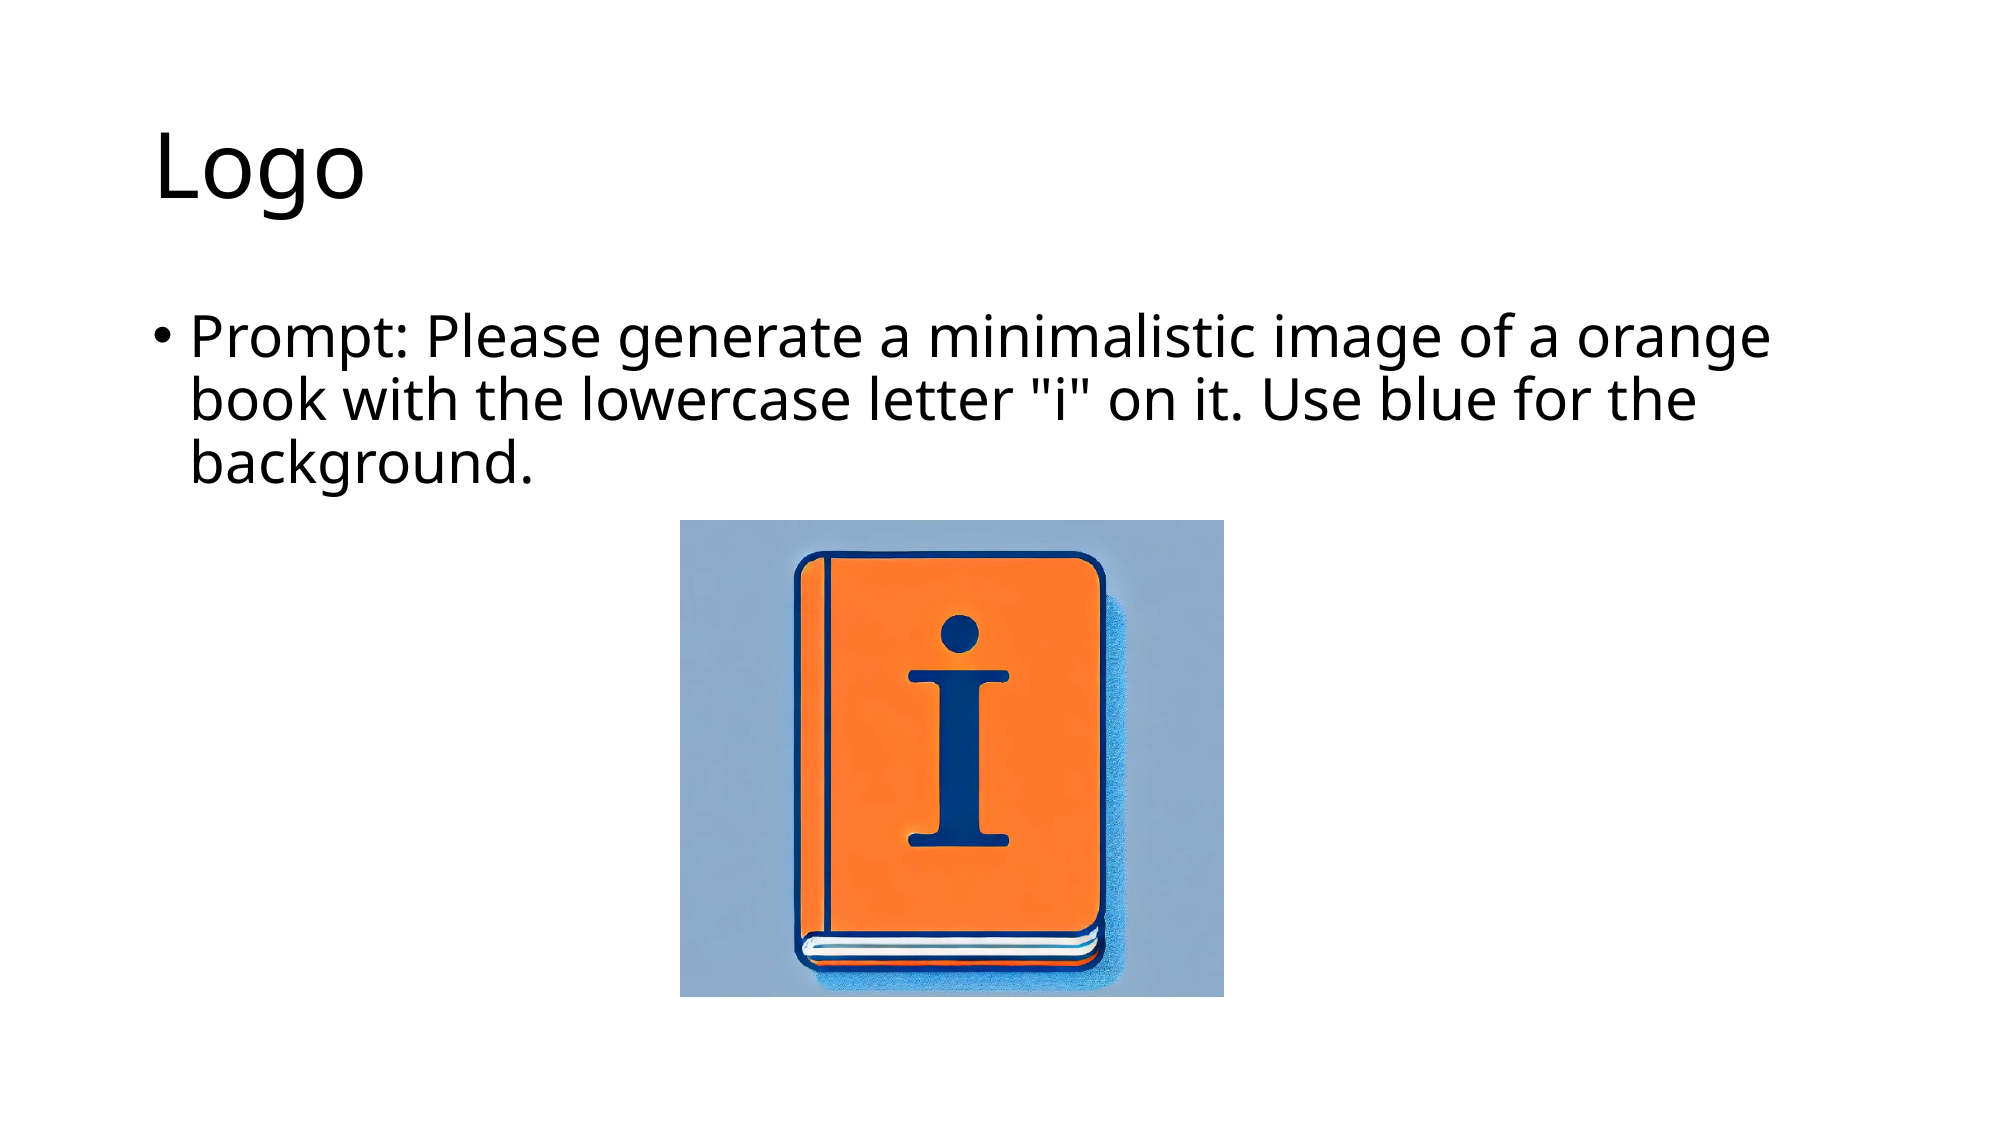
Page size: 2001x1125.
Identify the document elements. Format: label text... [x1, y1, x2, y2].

list Prompt: Please generate a minimalistic image of a orange book with the lowercase letter "i" on it. Use blue for the background. [137, 299, 1863, 496]
title Logo [137, 59, 1863, 278]
picture [679, 519, 1225, 998]
